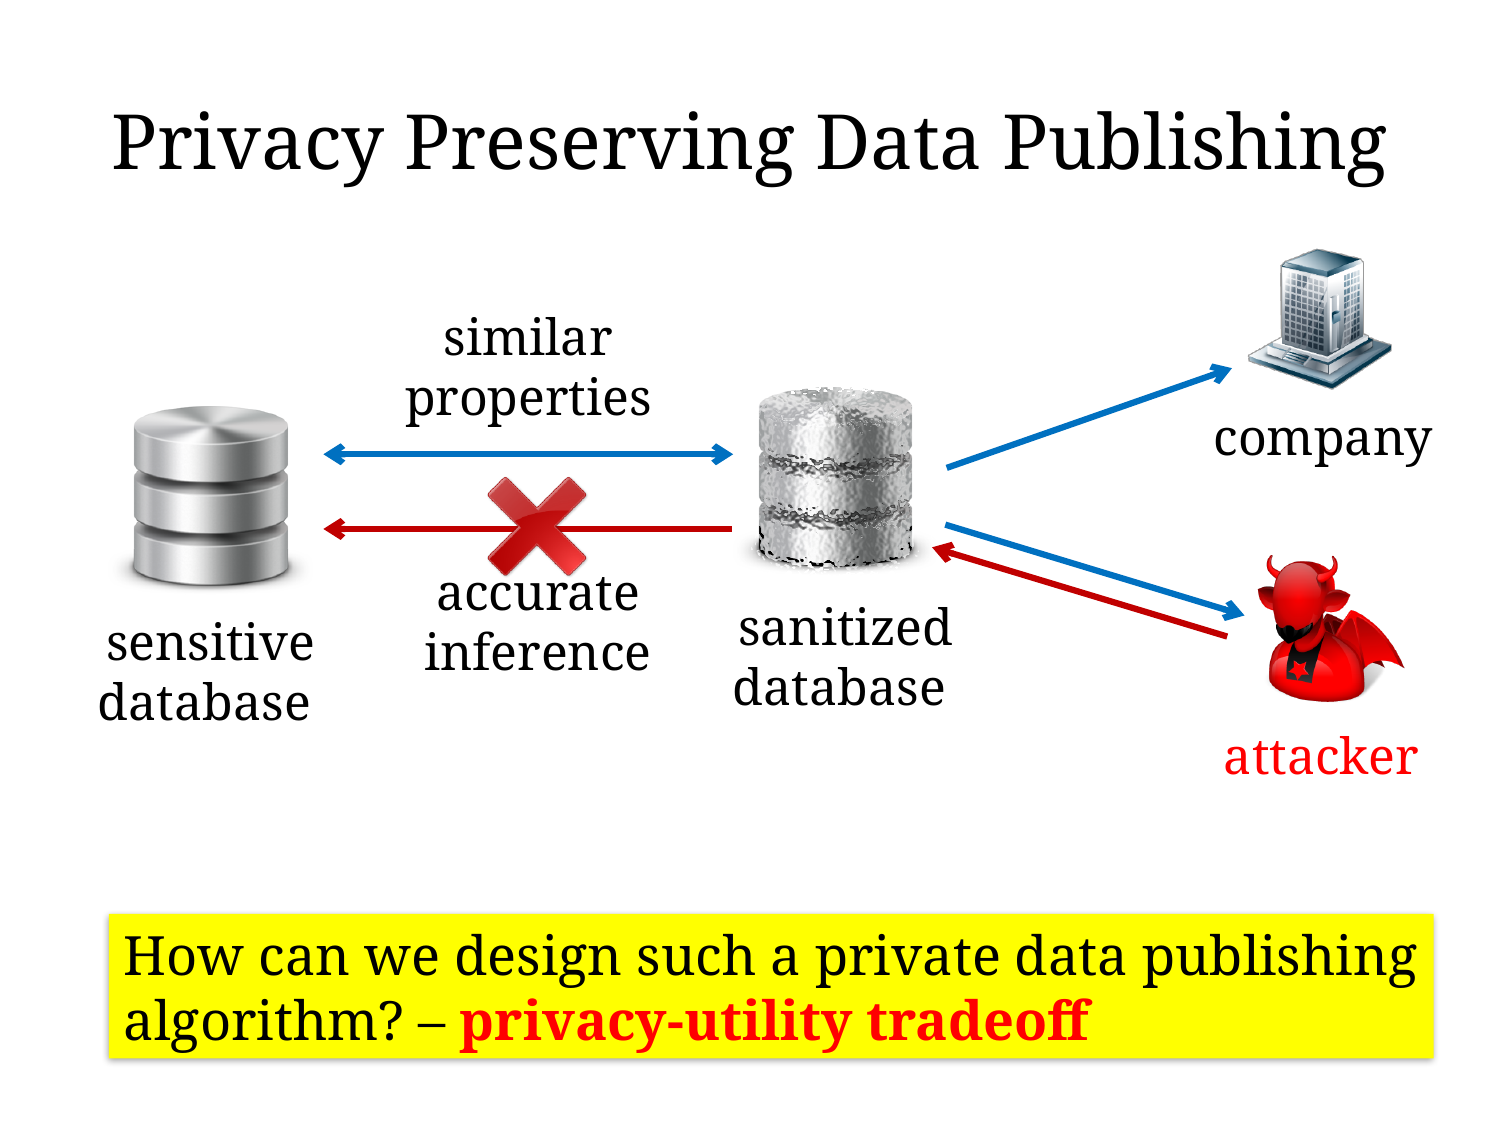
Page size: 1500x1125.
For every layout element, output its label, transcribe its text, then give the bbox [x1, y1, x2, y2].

text_box accurate inference [344, 553, 732, 688]
picture [108, 393, 313, 598]
text_box How can we design such a private data publishing algorithm? – privacy-utility tradeoff [108, 913, 1434, 1059]
text_box similar properties [368, 297, 688, 433]
title Privacy Preserving Data Publishing [75, 45, 1425, 233]
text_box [1186, 243, 1460, 474]
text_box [931, 547, 1228, 637]
picture [483, 472, 591, 580]
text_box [946, 367, 1233, 469]
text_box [945, 524, 1245, 616]
picture [732, 374, 938, 579]
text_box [1194, 550, 1448, 794]
